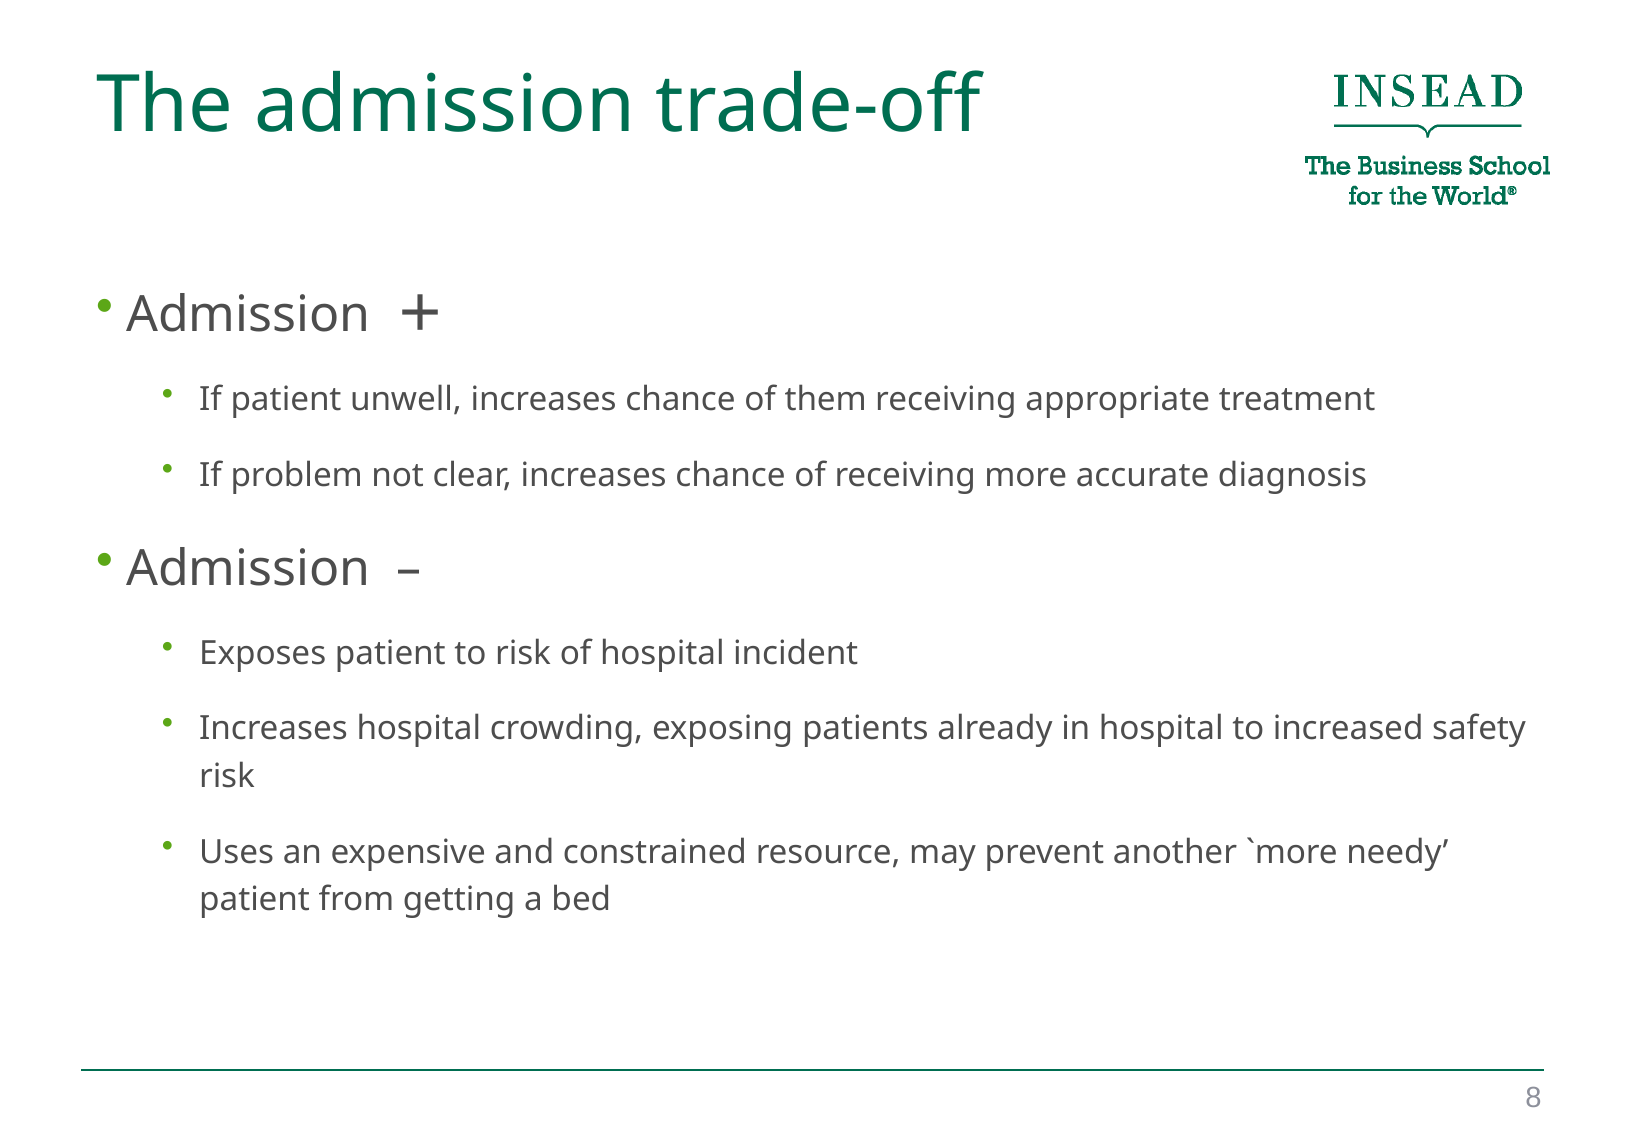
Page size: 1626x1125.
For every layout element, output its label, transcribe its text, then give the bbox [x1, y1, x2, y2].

list Admission ＋ If patient unwell, increases chance of them receiving appropriate treatment If problem not clear, increases chance of receiving more accurate diagnosis Admission – Exposes patient to risk of hospital incident Increases hospital crowding, exposing patients already in hospital to increased safety risk Uses an expensive and constrained resource, may prevent another `more needy’ patient from getting a bed [81, 262, 1544, 1035]
title The admission trade-off [81, 45, 1274, 233]
picture [1296, 64, 1557, 225]
slide_number 8 [1485, 1080, 1557, 1114]
